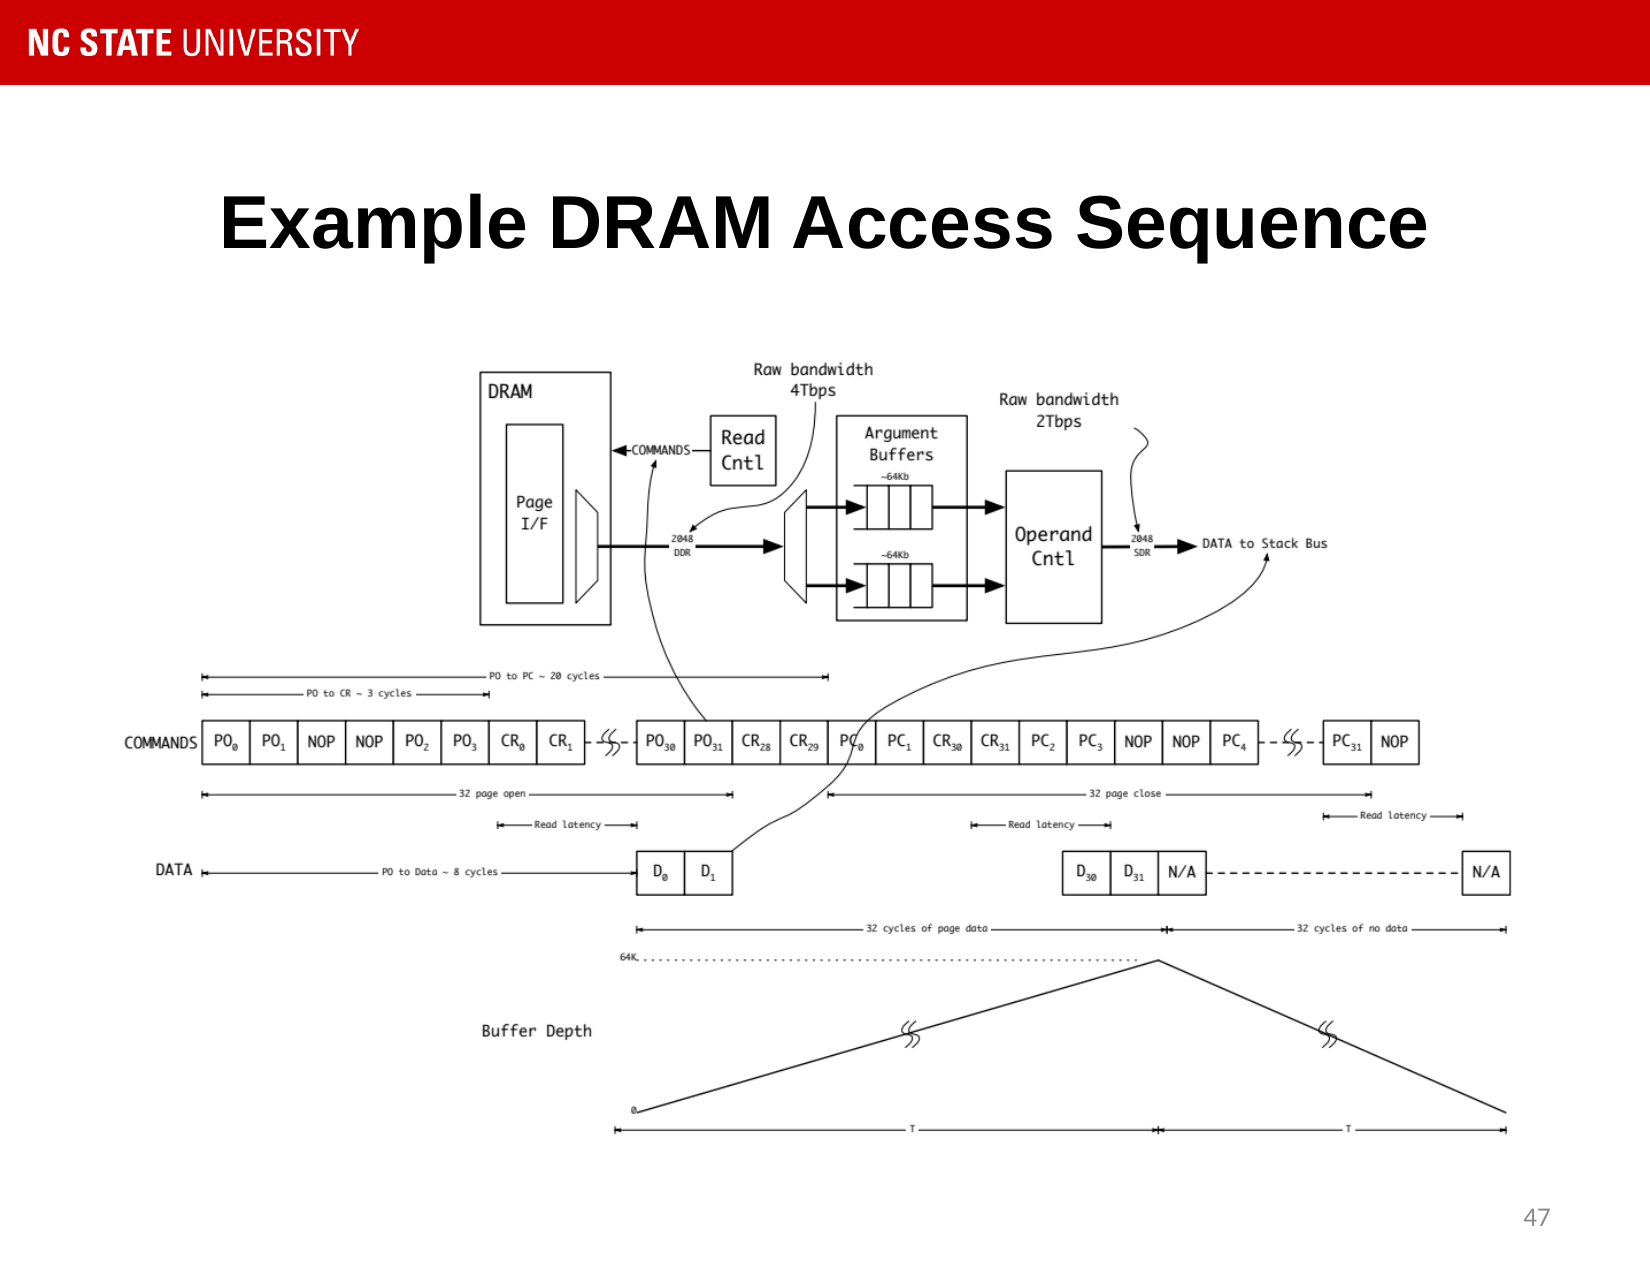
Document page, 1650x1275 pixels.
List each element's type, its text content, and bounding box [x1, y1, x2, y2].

picture [122, 359, 1512, 1136]
slide_number 47 [1182, 1181, 1568, 1250]
picture [0, 0, 1650, 85]
title Example DRAM Access Sequence [82, 119, 1568, 318]
